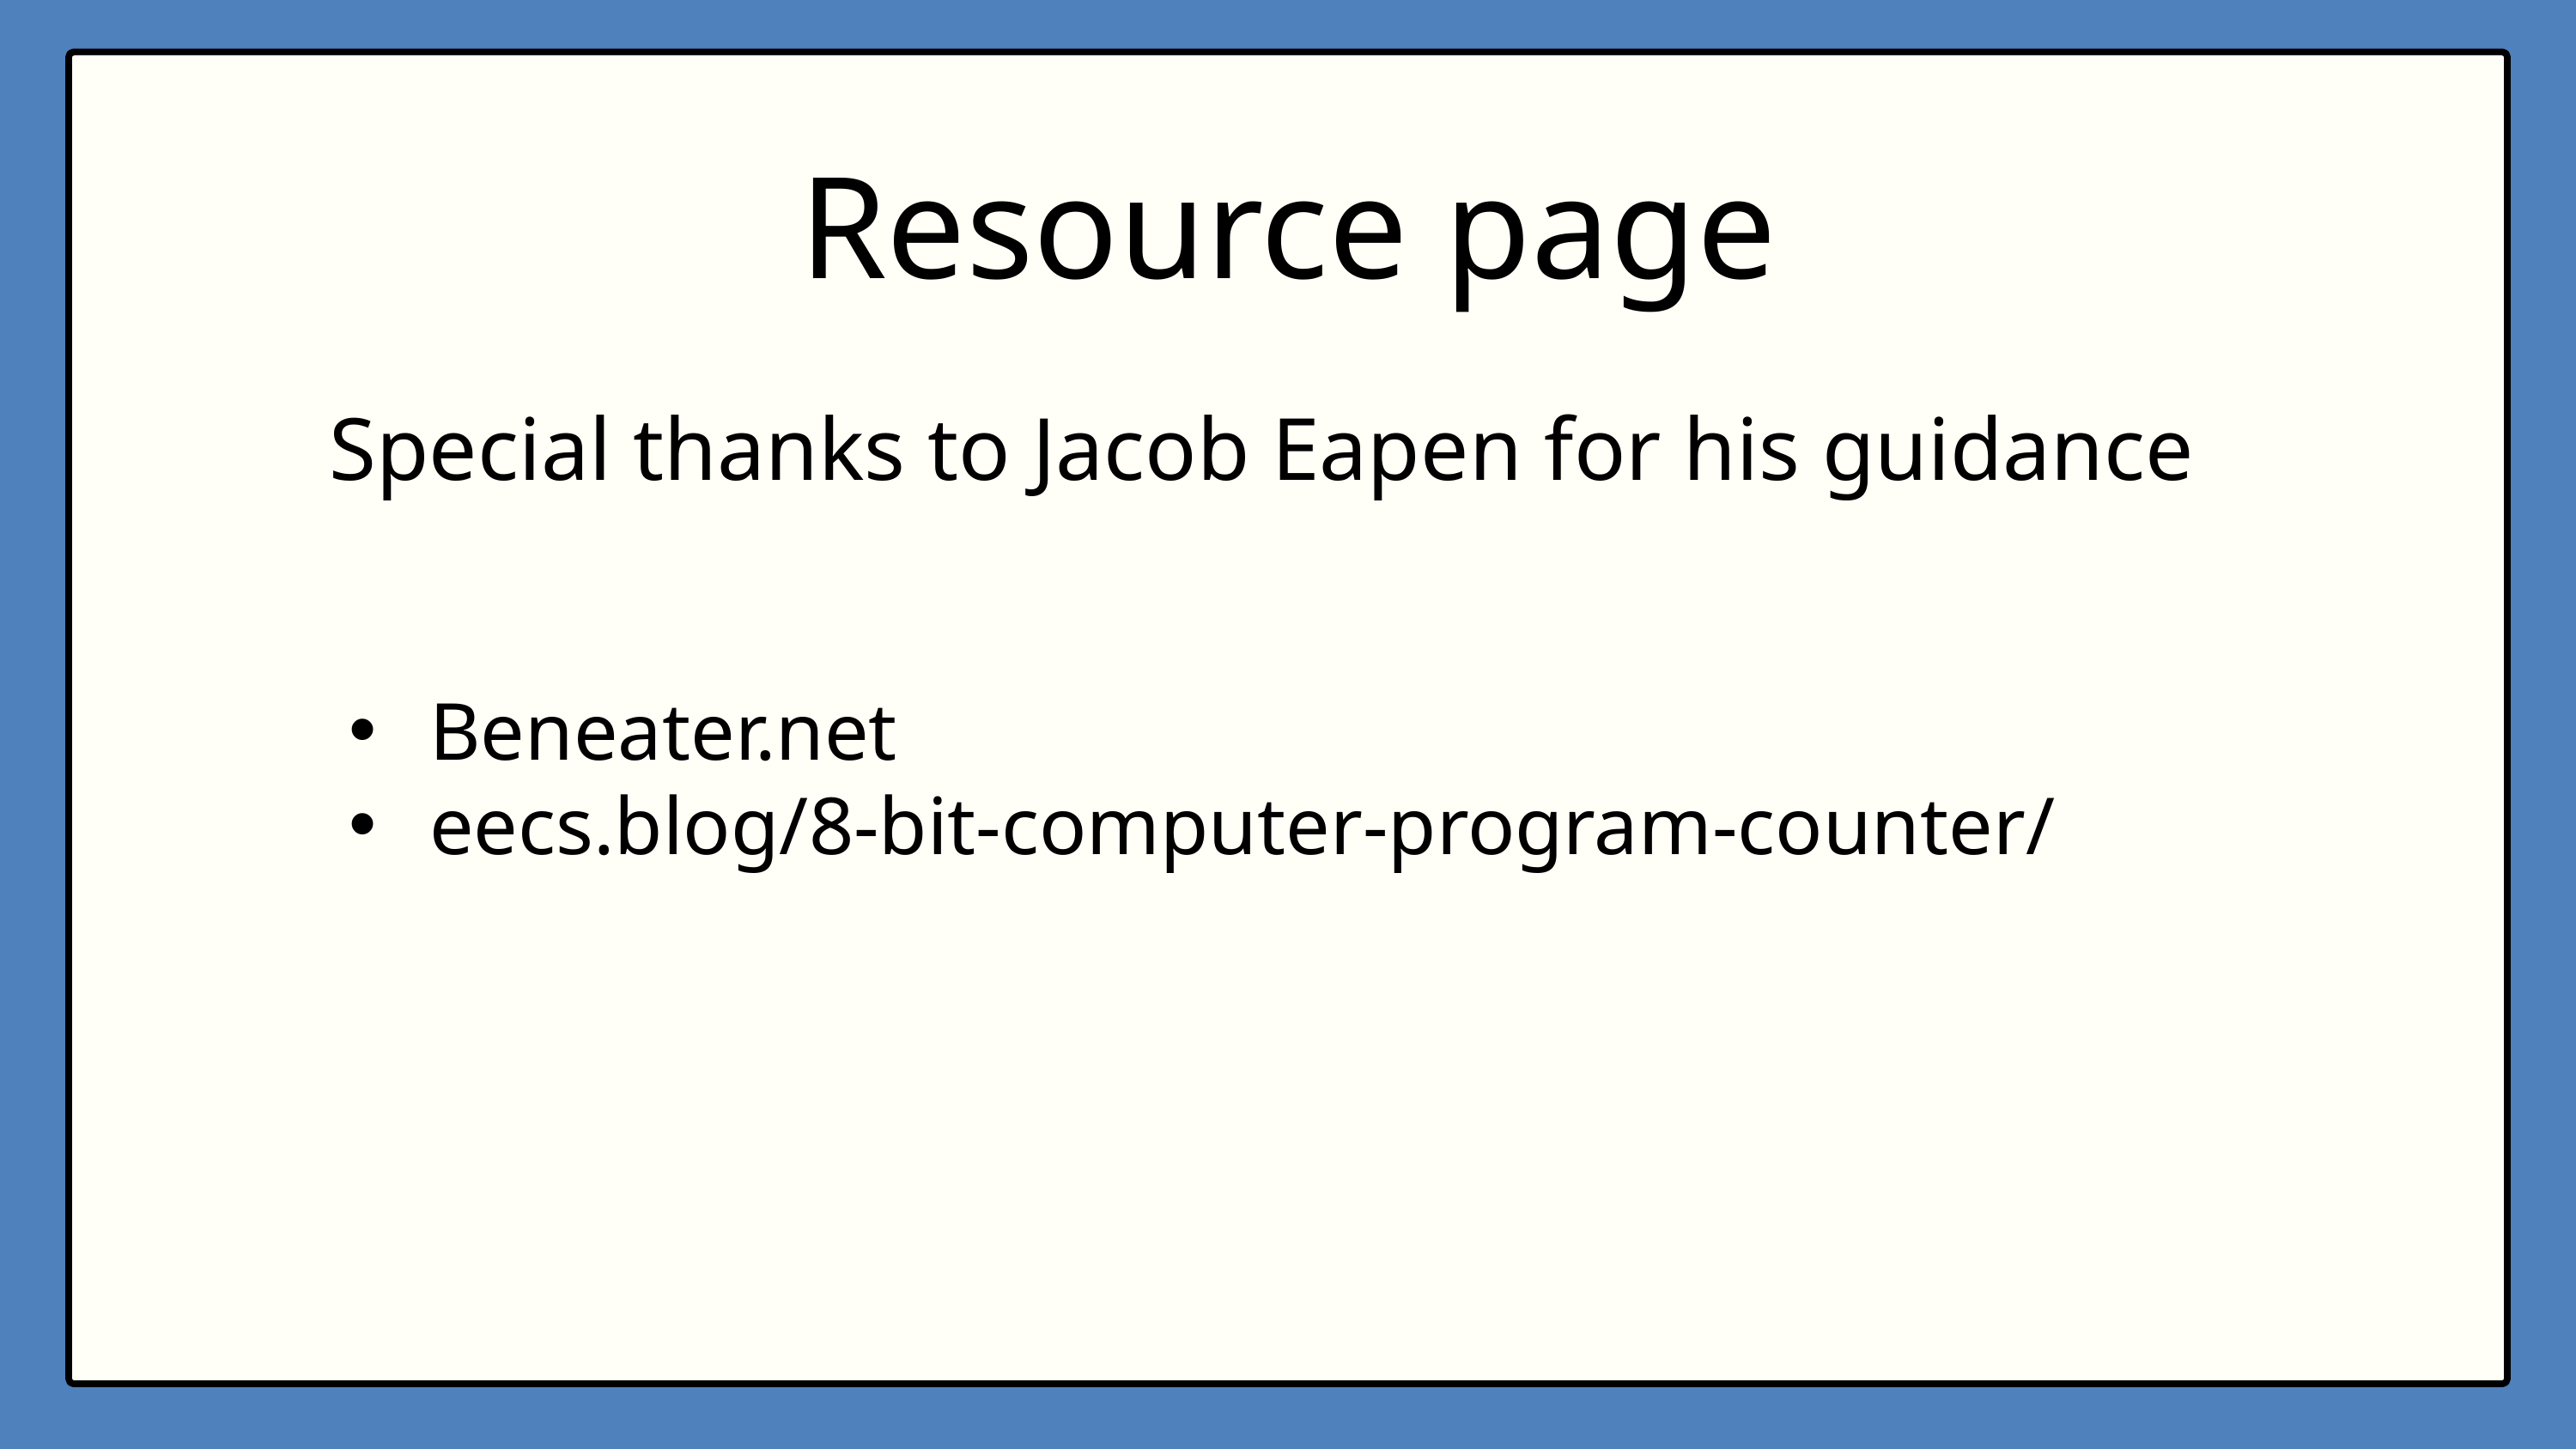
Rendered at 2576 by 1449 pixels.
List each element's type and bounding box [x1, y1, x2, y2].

text_box [68, 52, 2508, 1391]
